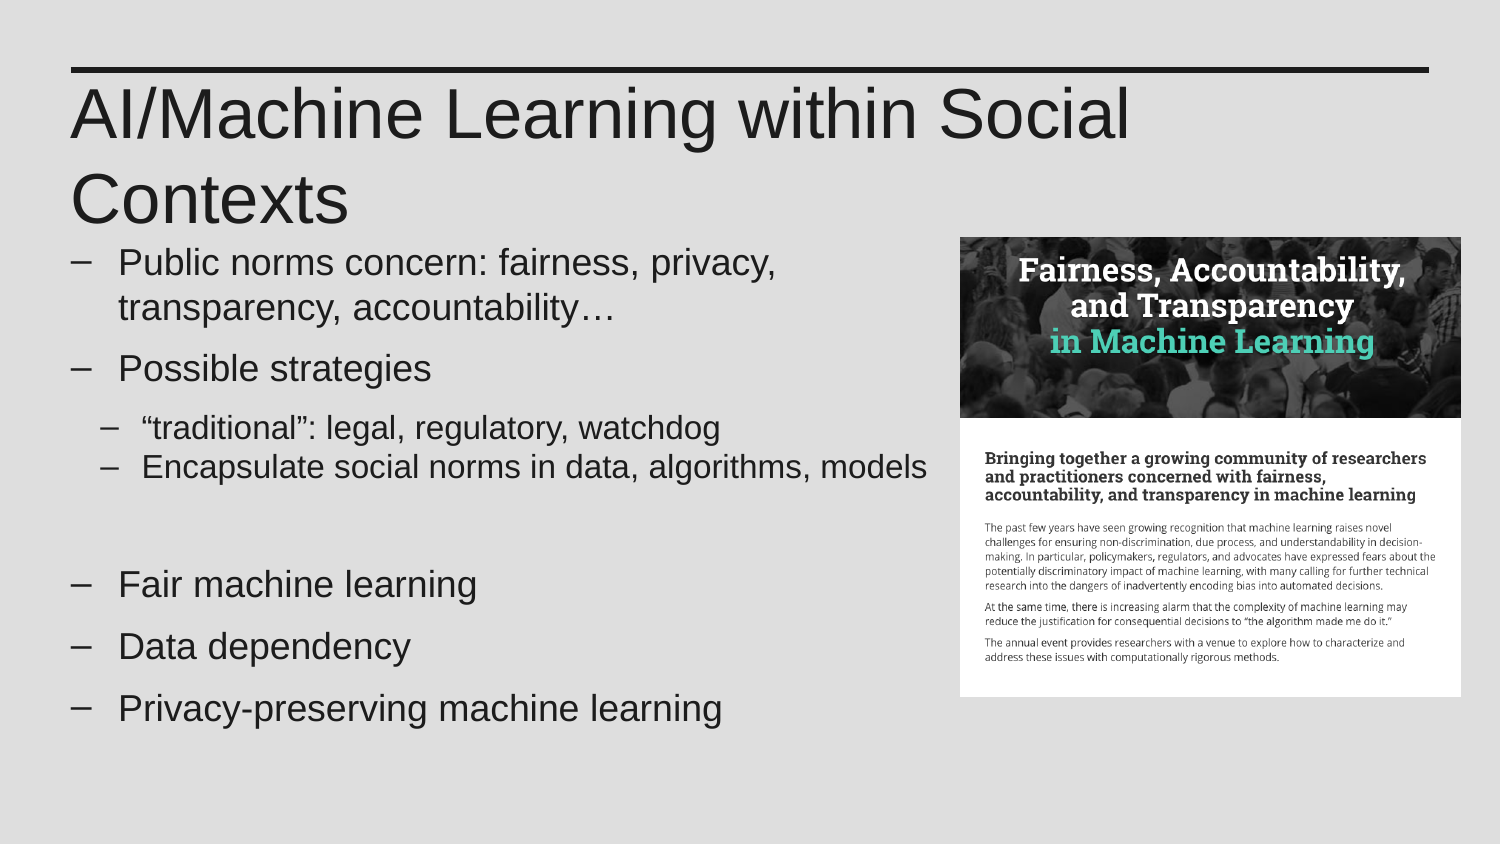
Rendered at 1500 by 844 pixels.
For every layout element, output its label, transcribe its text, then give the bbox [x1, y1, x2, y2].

list Public norms concern: fairness, privacy, transparency, accountability… Possible strategies “traditional”: legal, regulatory, watchdog Encapsulate social norms in data, algorithms, models Fair machine learning Data dependency Privacy-preserving machine learning [70, 237, 997, 713]
list AI/Machine Learning within Social Contexts [70, 67, 1430, 183]
picture [960, 237, 1461, 698]
